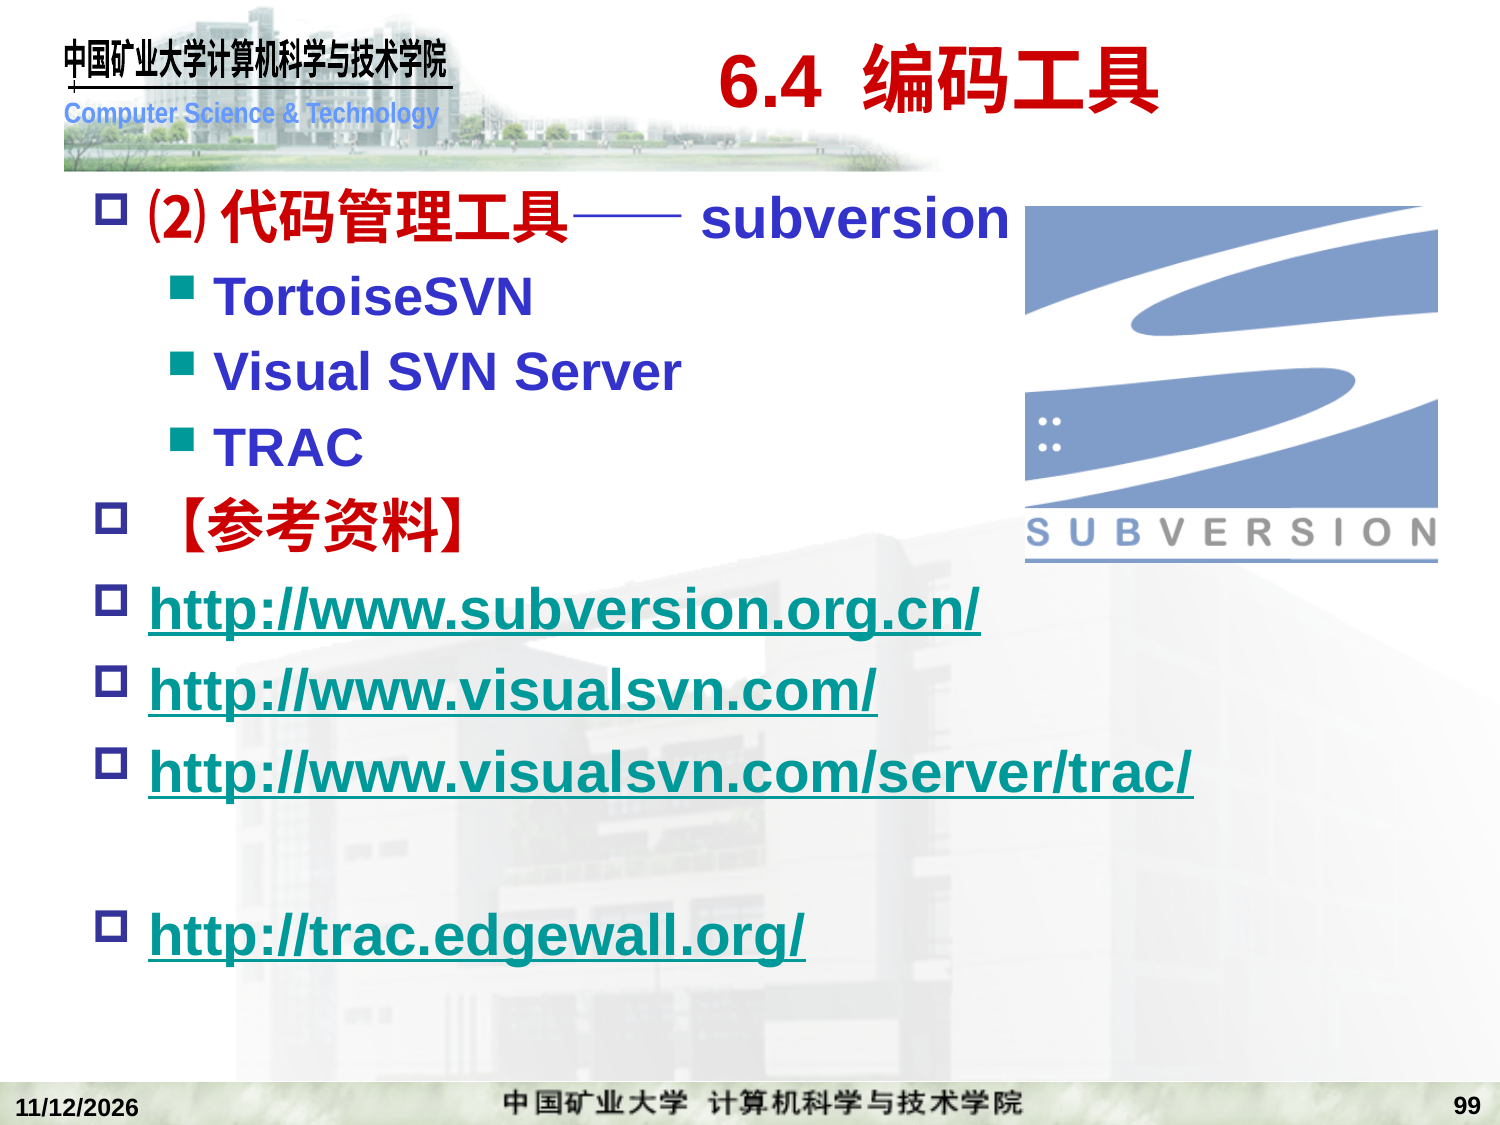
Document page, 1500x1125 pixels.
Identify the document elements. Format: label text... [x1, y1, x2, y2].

title 6.4 编码工具 [478, 14, 1402, 141]
slide_number 99 [1364, 1082, 1500, 1125]
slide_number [0, 1083, 313, 1125]
picture [1024, 205, 1438, 563]
picture [0, 1082, 1364, 1125]
picture [68, 51, 73, 59]
picture [64, 0, 954, 175]
list ⑵代码管理工具——subversion TortoiseSVN Visual SVN Server TRAC 【参考资料】 http://www.subversion.org.cn/ http://www.visualsvn.com/ http://www.visualsvn.com/server/trac/ http://trac.edgewall.org/ [76, 172, 1428, 1006]
